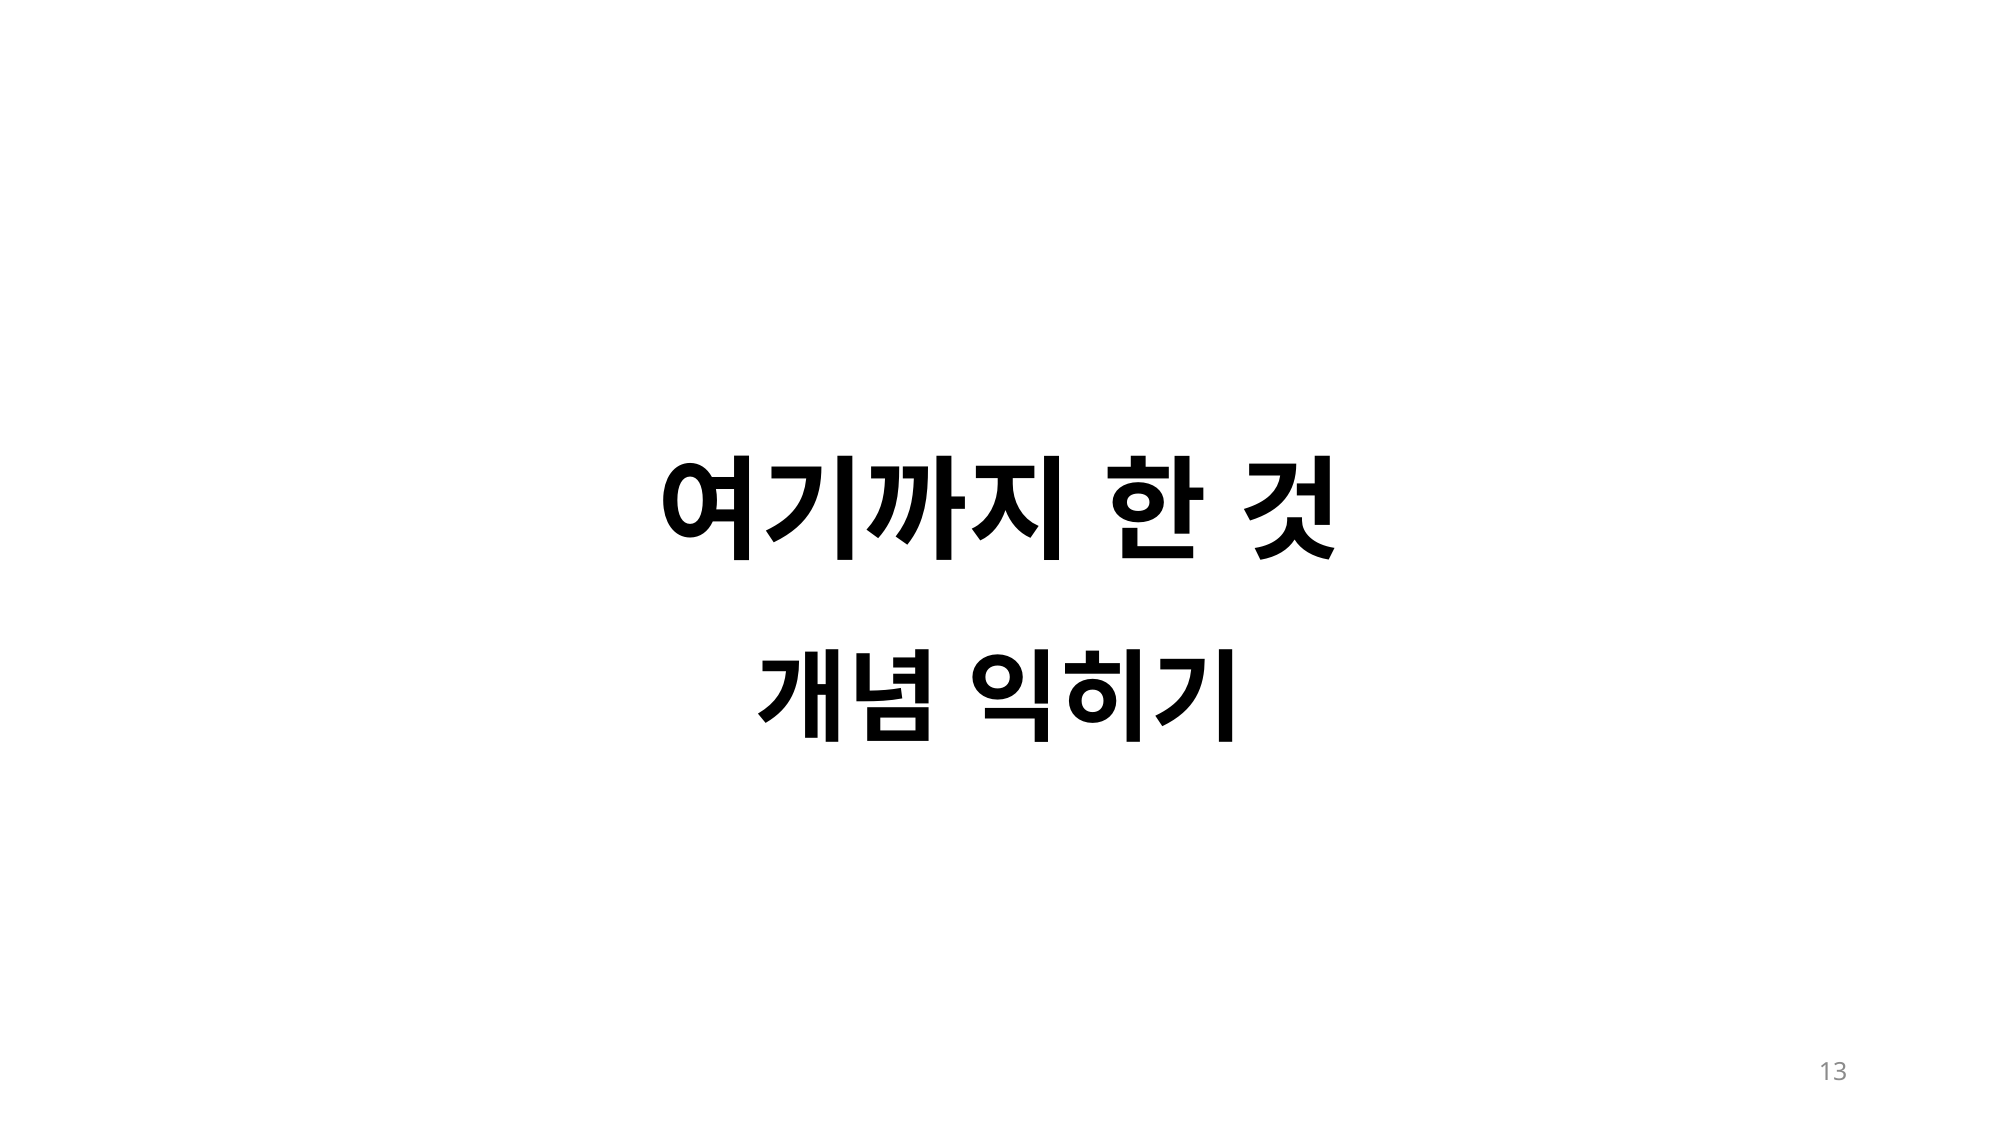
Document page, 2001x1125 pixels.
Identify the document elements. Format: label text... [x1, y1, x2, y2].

text_box 여기까지 한 것 개념 익히기 [138, 363, 1862, 761]
slide_number 13 [1412, 1042, 1863, 1103]
